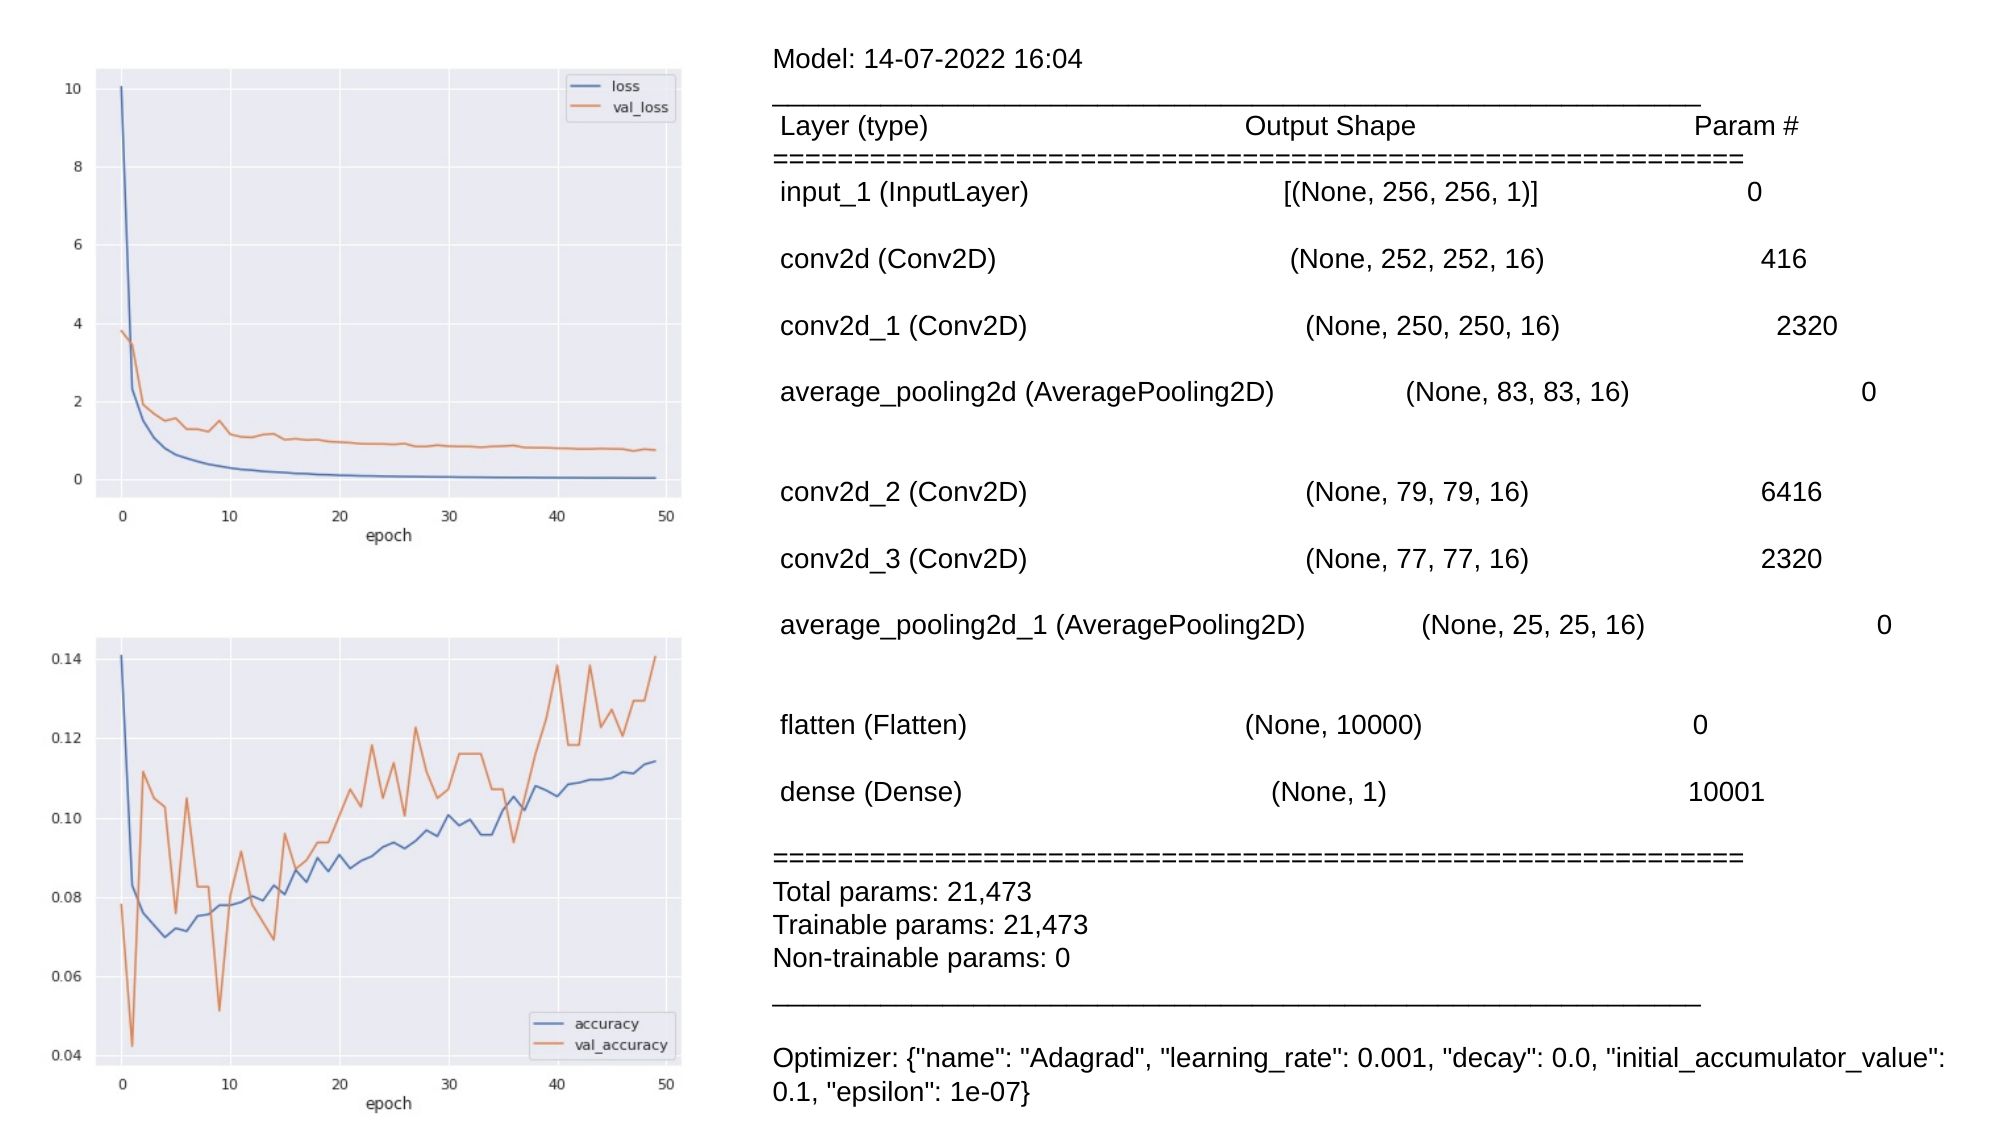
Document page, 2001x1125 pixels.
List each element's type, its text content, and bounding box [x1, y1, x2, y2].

picture [0, 0, 758, 1125]
text_box Model: 14-07-2022 16:04 ____________________________________________________________ Layer (type) Output Shape Param # ============================================================ input_1 (InputLayer) [(None, 256, 256, 1)] 0 conv2d (Conv2D) (None, 252, 252, 16) 416 conv2d_1 (Conv2D) (None, 250, 250, 16) 2320 average_pooling2d (AveragePooling2D) (None, 83, 83, 16) 0 conv2d_2 (Conv2D) (None, 79, 79, 16) 6416 conv2d_3 (Conv2D) (None, 77, 77, 16) 2320 average_pooling2d_1 (AveragePooling2D) (None, 25, 25, 16) 0 flatten (Flatten) (None, 10000) 0 dense (Dense) (None, 1) 10001 ============================================================ Total params: 21,473 Trainable params: 21,473 Non-trainable params: 0 ____________________________________________________________ Optimizer: {"name": "Adagrad", "learning_rate": 0.001, "decay": 0.0, "initial_accumulator_value": 0.1, "epsilon": 1e-07} [759, 0, 2000, 1125]
